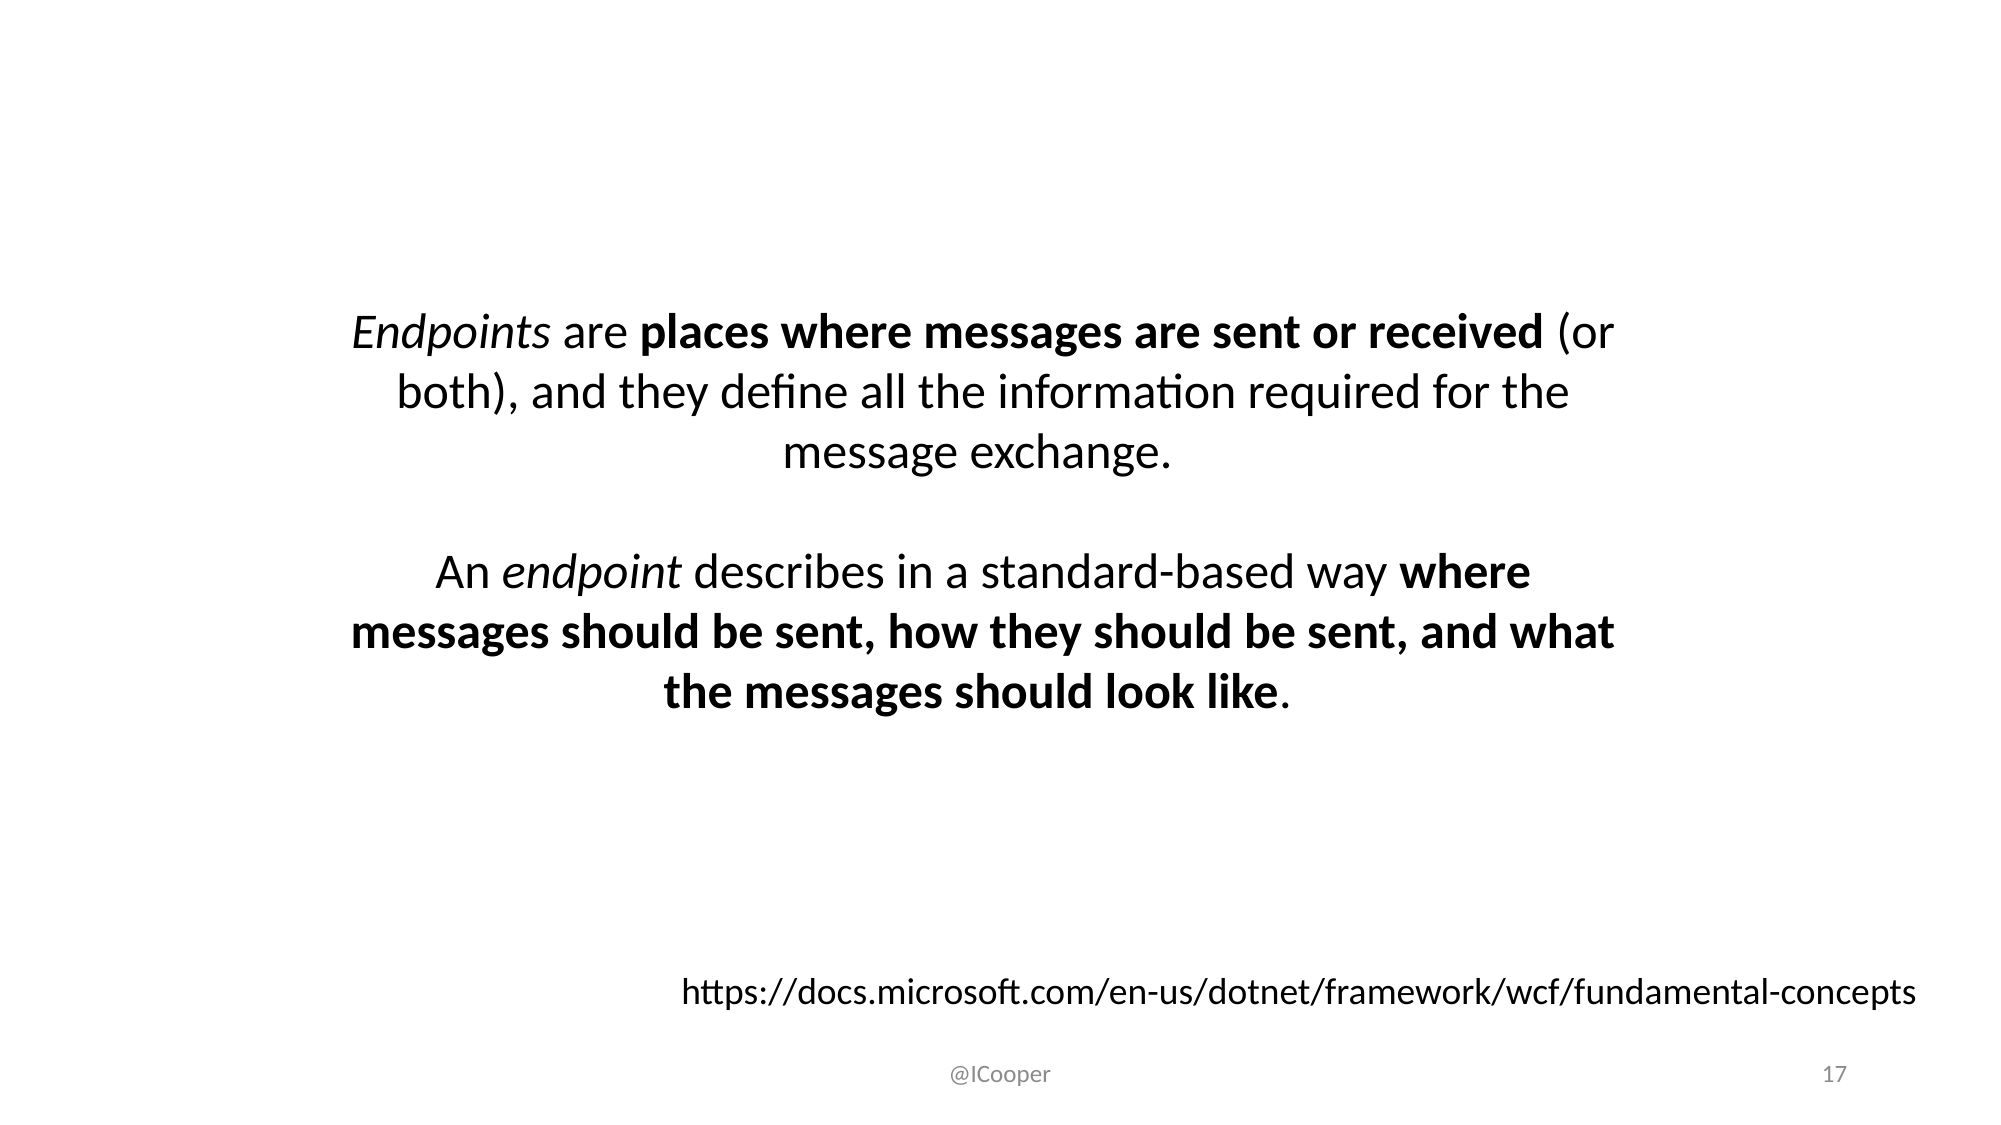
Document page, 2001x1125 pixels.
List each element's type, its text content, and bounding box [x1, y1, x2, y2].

text_box https://docs.microsoft.com/en-us/dotnet/framework/wcf/fundamental-concepts [666, 959, 1974, 1020]
text_box Endpoints are places where messages are sent or received (or both), and they define all the information required for the message exchange. An endpoint describes in a standard-based way where messages should be sent, how they should be sent, and what the messages should look like. [320, 291, 1647, 727]
slide_number 17 [1412, 1042, 1863, 1103]
footer @ICooper [662, 1042, 1338, 1103]
